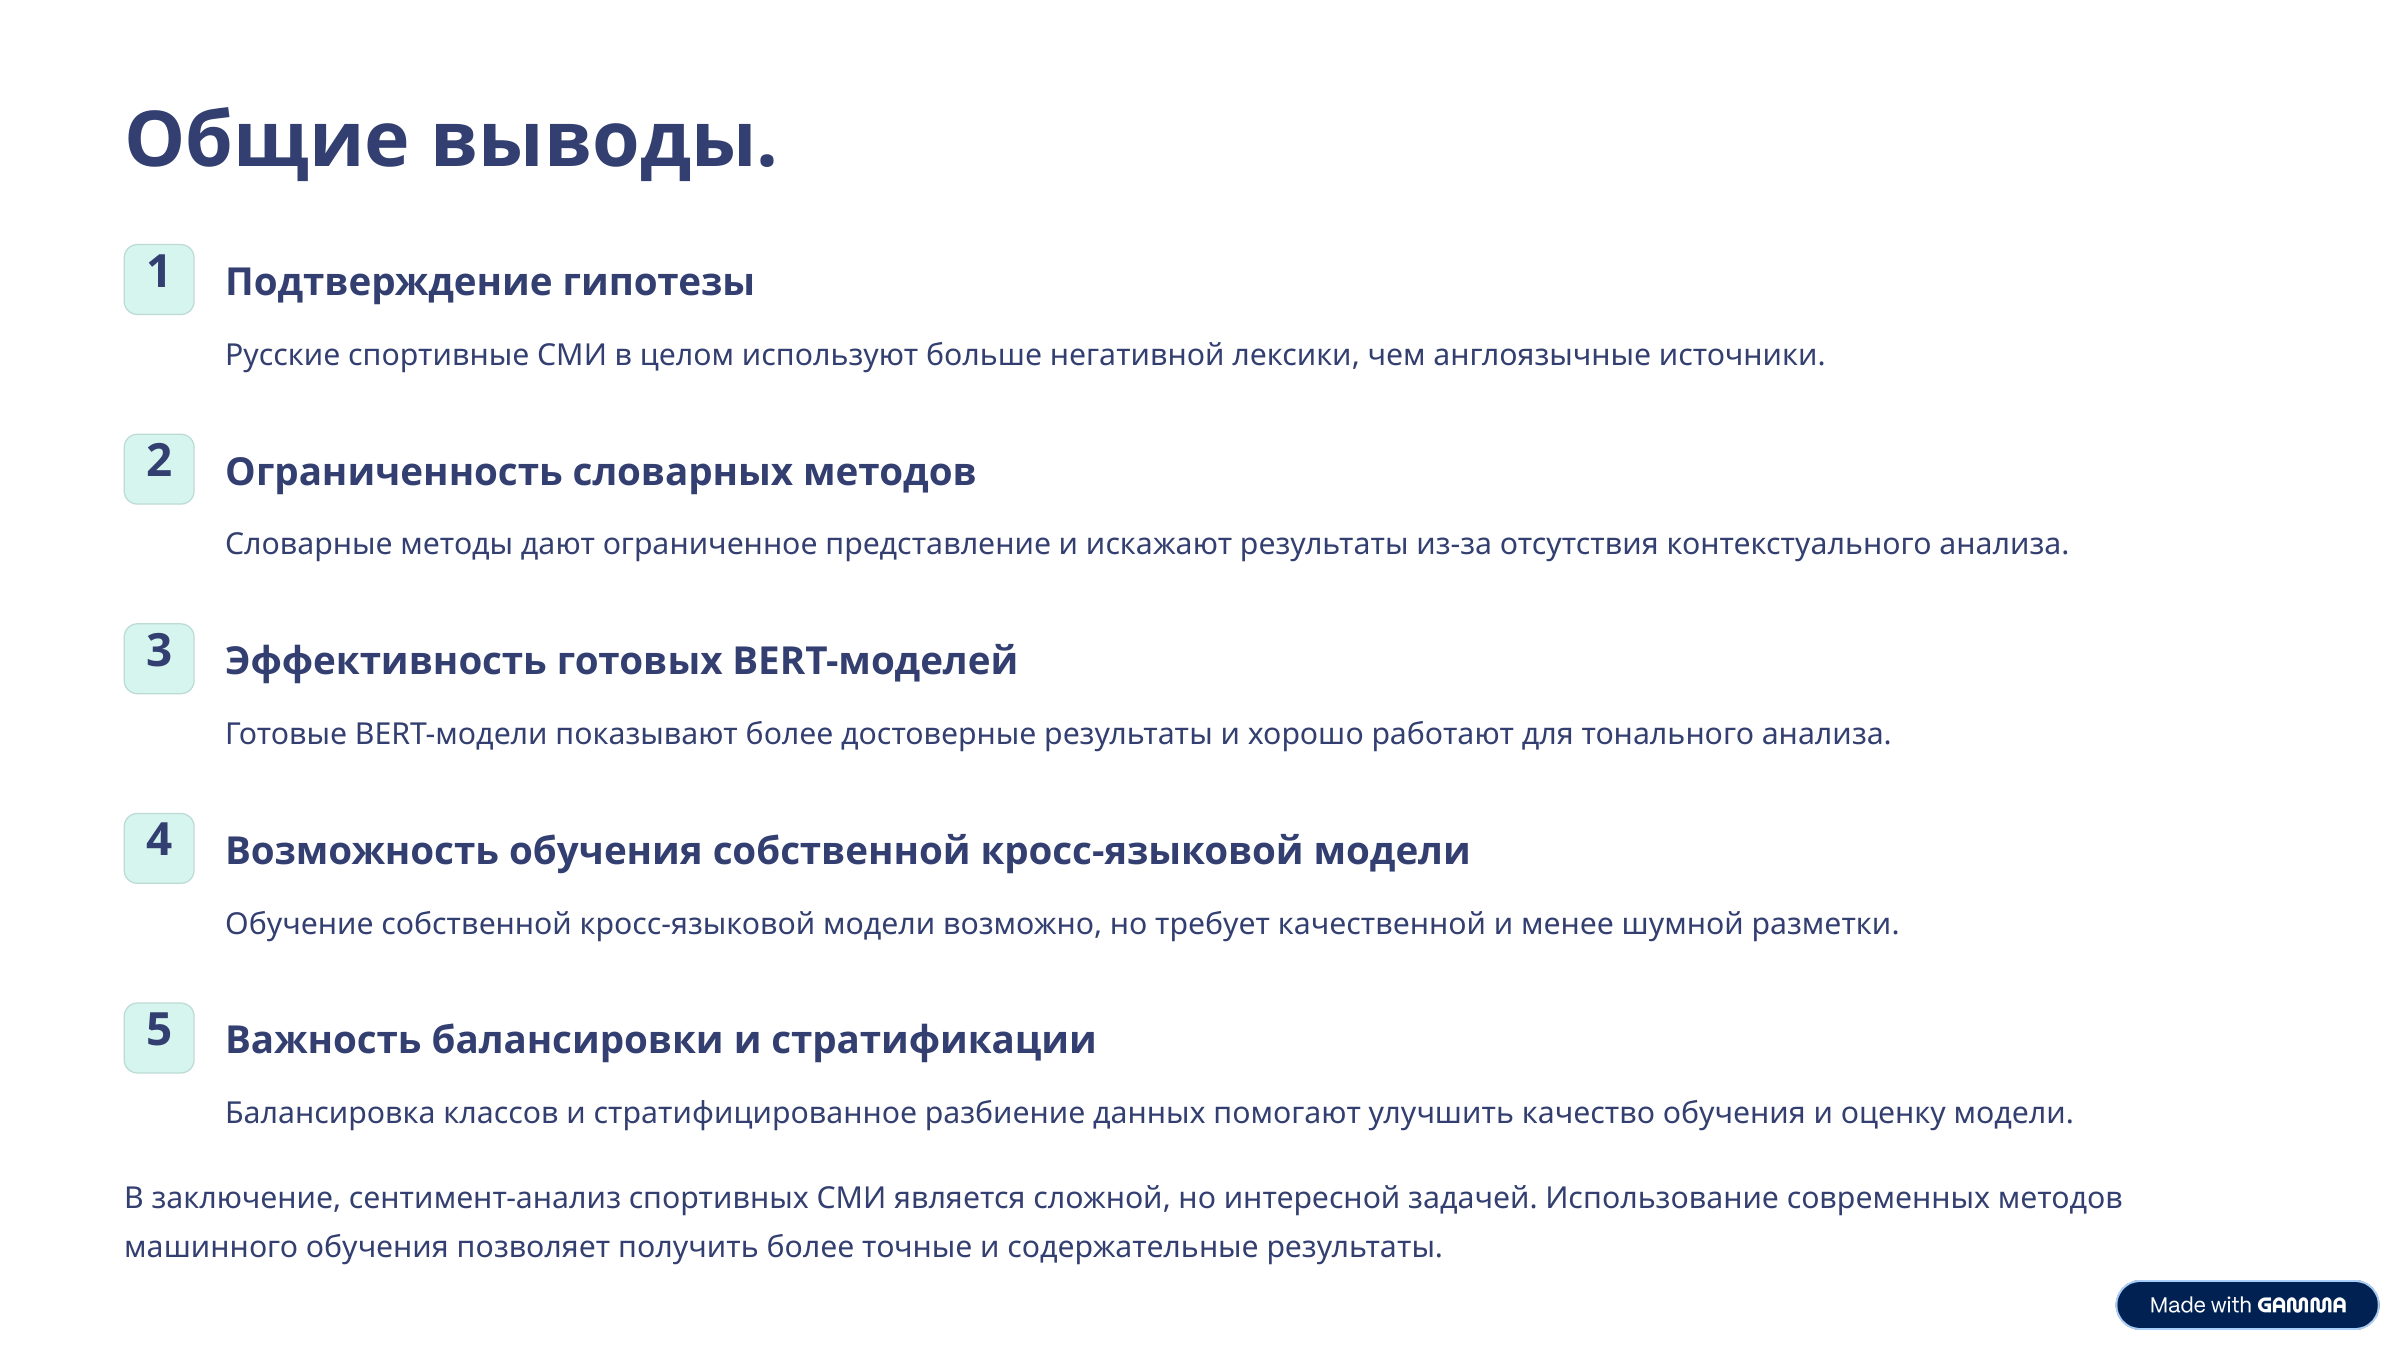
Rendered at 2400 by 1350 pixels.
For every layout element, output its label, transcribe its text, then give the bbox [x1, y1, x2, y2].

text_box 4 [135, 819, 183, 878]
text_box Обучение собственной кросс-языковой модели возможно, но требует качественной и менее шумной разметки. [225, 891, 2276, 941]
text_box В заключение, сентимент-анализ спортивных СМИ является сложной, но интересной задачей. Использование современных методов машинного обучения позволяет получить более точные и содержательные результаты. [124, 1165, 2276, 1265]
text_box Подтверждение гипотезы [225, 255, 882, 304]
text_box Ограниченность словарных методов [225, 444, 1159, 494]
text_box 3 [135, 629, 183, 688]
text_box [124, 1003, 195, 1073]
text_box Возможность обучения собственной кросс-языковой модели [225, 824, 1788, 873]
text_box 2 [135, 439, 183, 499]
text_box Русские спортивные СМИ в целом используют больше негативной лексики, чем англоязычные источники. [225, 322, 2276, 373]
text_box Важность балансировки и стратификации [225, 1013, 1329, 1063]
text_box [124, 434, 195, 505]
text_box Общие выводы. [124, 85, 923, 183]
text_box [124, 244, 195, 315]
text_box [124, 623, 195, 694]
text_box Эффективность готовых BERT-моделей [225, 634, 1234, 683]
text_box Словарные методы дают ограниченное представление и искажают результаты из-за отсутствия контекстуального анализа. [225, 512, 2276, 562]
text_box [124, 813, 195, 884]
picture [2106, 1271, 2389, 1339]
text_box Балансировка классов и стратифицированное разбиение данных помогают улучшить качество обучения и оценку модели. [225, 1080, 2276, 1131]
text_box 5 [135, 1008, 183, 1068]
text_box 1 [135, 250, 183, 309]
text_box Готовые BERT-модели показывают более достоверные результаты и хорошо работают для тонального анализа. [225, 701, 2276, 752]
